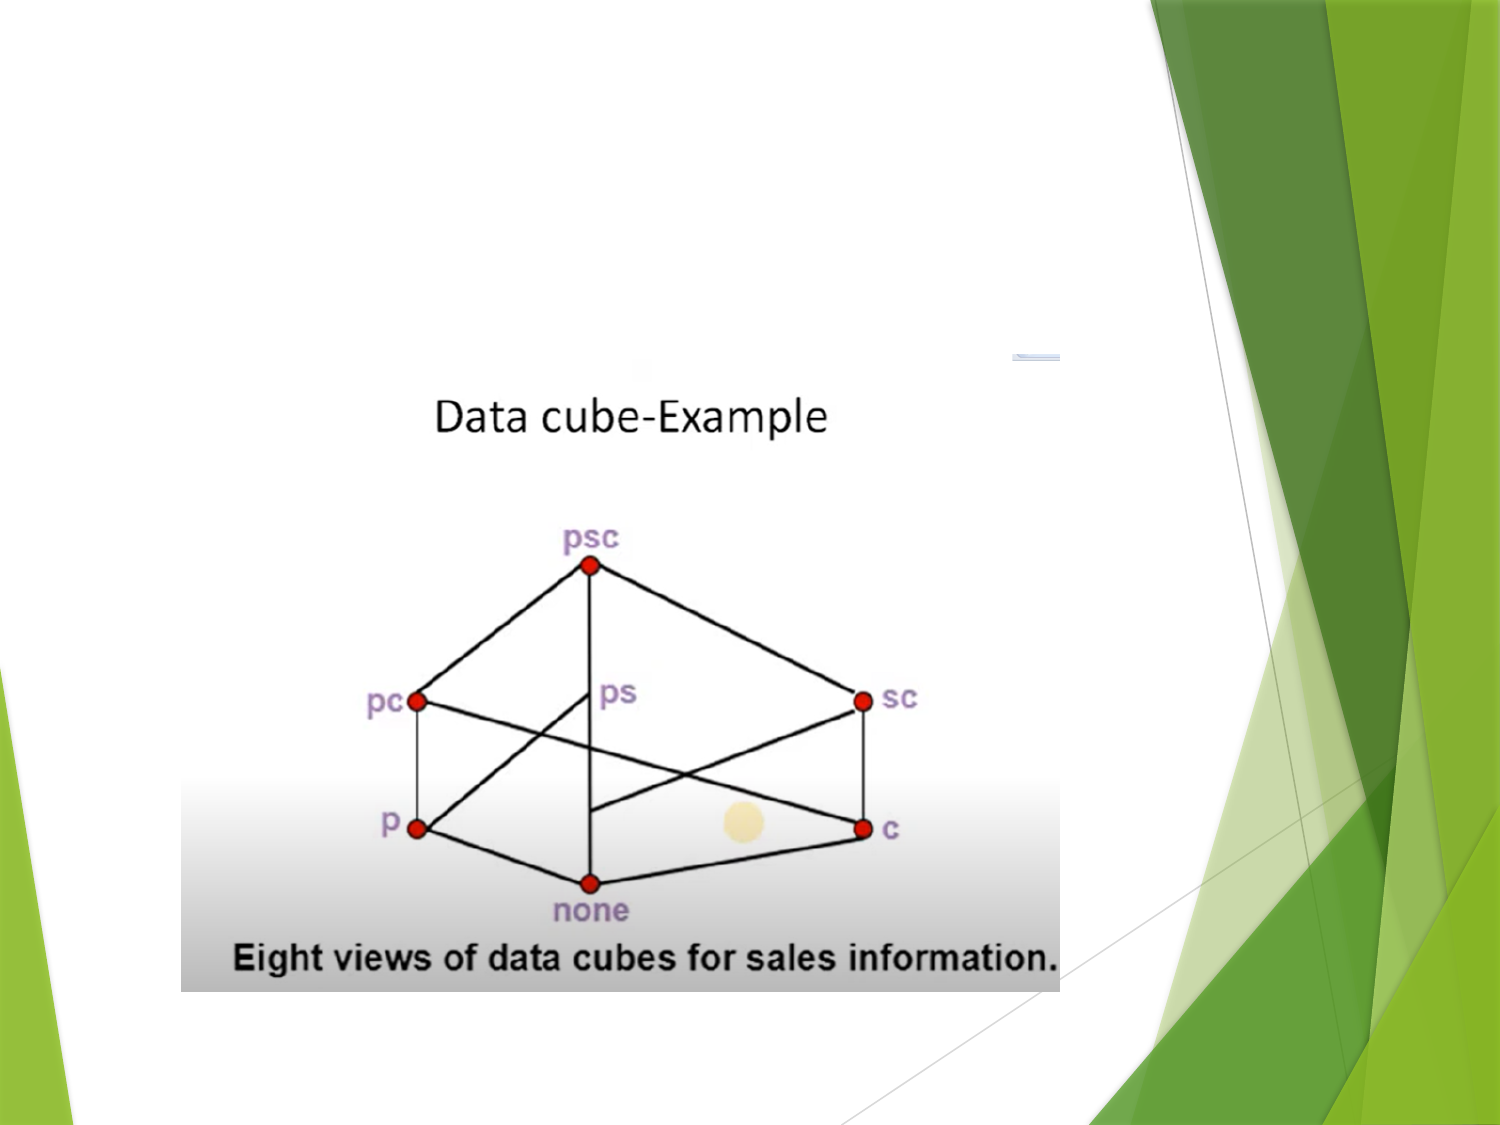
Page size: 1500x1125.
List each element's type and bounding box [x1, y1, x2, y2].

list [181, 353, 1061, 992]
